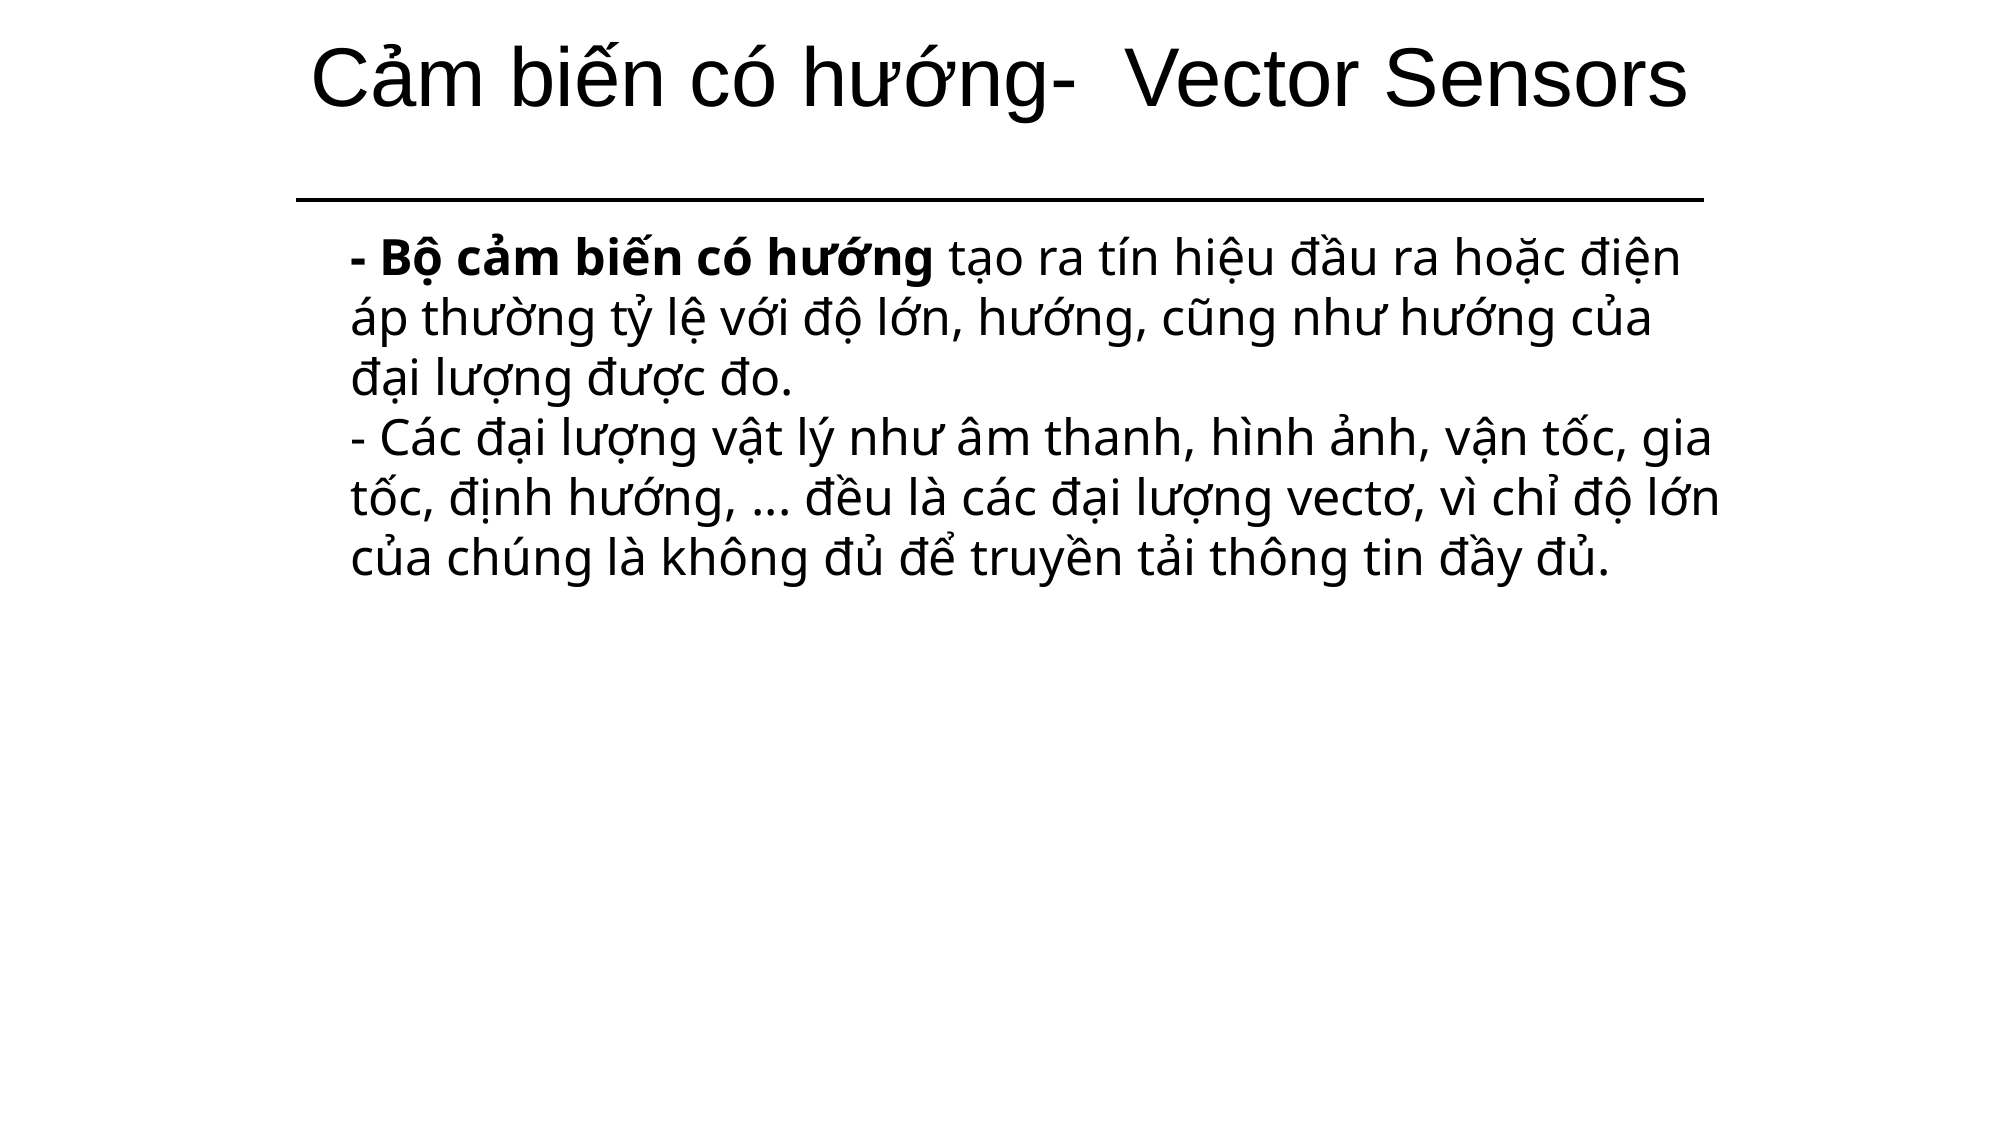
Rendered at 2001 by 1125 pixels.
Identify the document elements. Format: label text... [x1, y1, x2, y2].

title Cảm biến có hướng- Vector Sensors [249, 10, 1750, 148]
text_box - Bộ cảm biến có hướng tạo ra tín hiệu đầu ra hoặc điện áp thường tỷ lệ với độ lớn, hướng, cũng như hướng của đại lượng được đo. - Các đại lượng vật lý như âm thanh, hình ảnh, vận tốc, gia tốc, định hướng, ... đều là các đại lượng vectơ, vì chỉ độ lớn của chúng là không đủ để truyền tải thông tin đầy đủ. [335, 218, 1750, 593]
